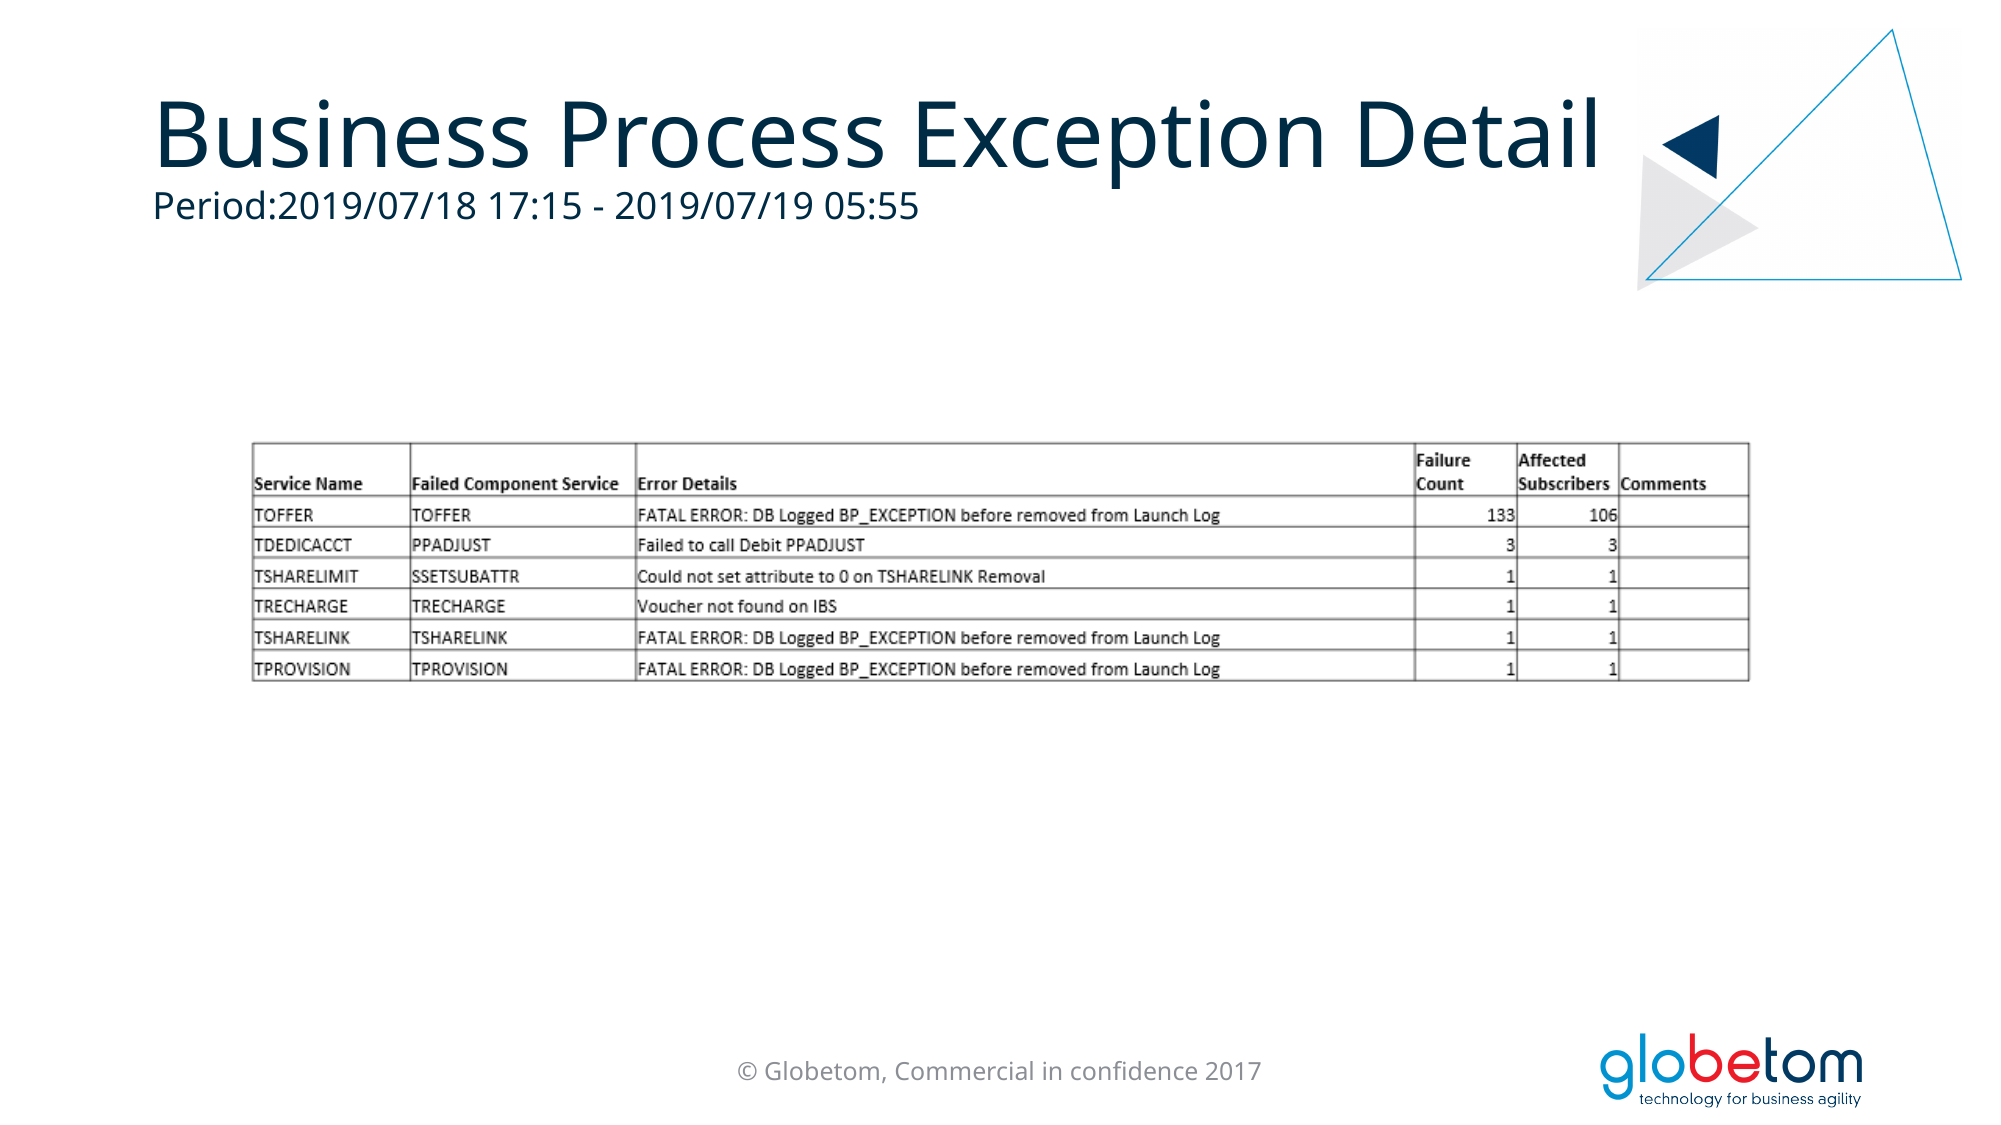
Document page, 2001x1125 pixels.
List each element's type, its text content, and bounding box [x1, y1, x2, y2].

picture [1638, 267, 1962, 291]
picture [1638, 29, 1962, 278]
title Business Process Exception Detail Period:2019/07/18 17:15 - 2019/07/19 05:55 [137, 49, 1863, 267]
picture [1599, 1032, 1863, 1108]
footer © Globetom, Commercial in confidence 2017 [662, 1042, 1338, 1103]
picture [216, 418, 1784, 707]
